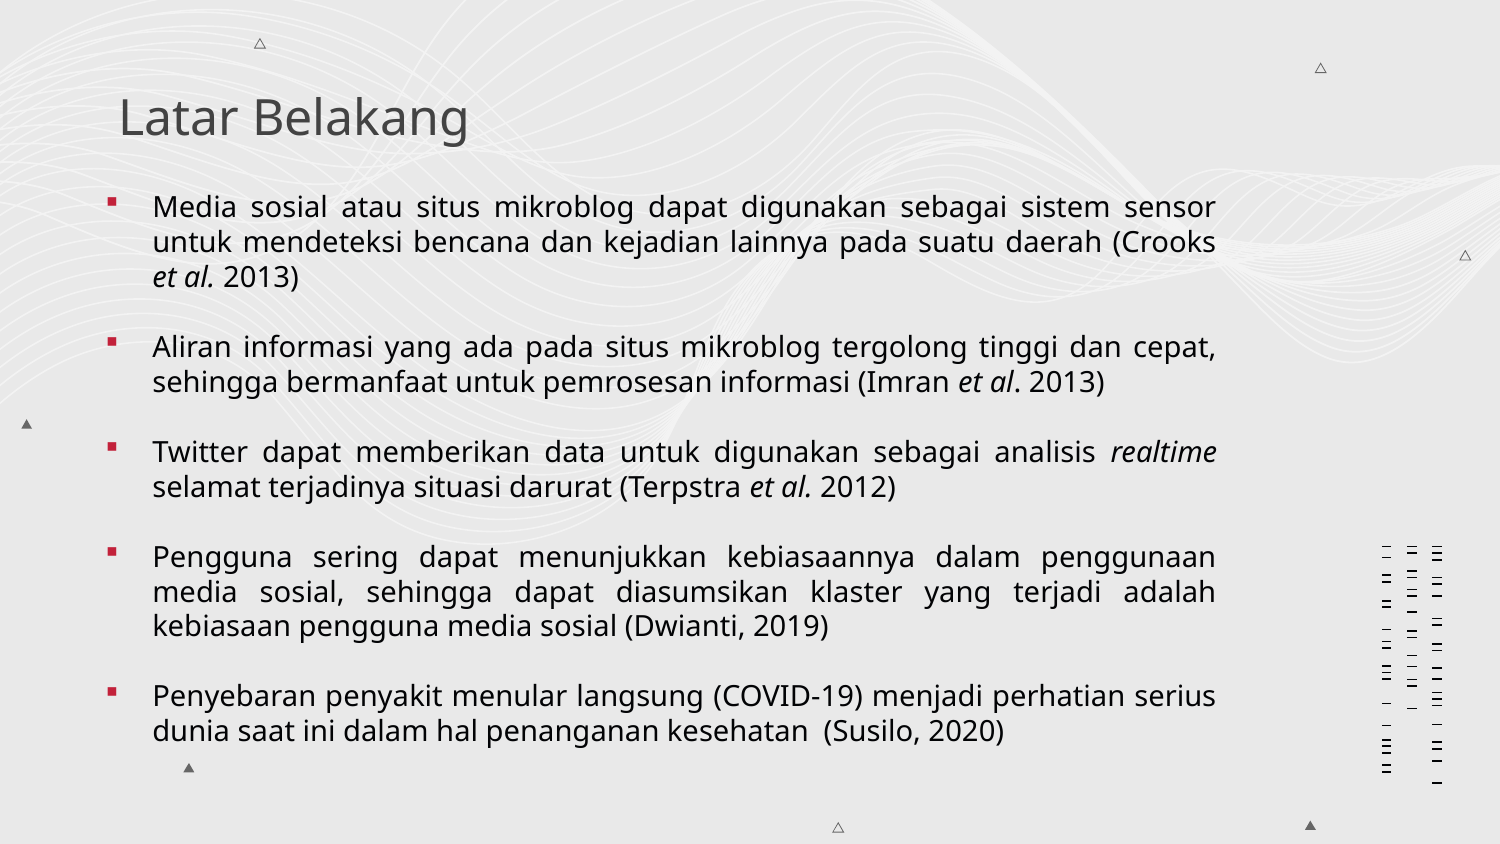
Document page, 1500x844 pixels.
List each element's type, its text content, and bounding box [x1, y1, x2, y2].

title Latar Belakang [118, 68, 1382, 163]
subtitle Media sosial atau situs mikroblog dapat digunakan sebagai sistem sensor untuk mendeteksi bencana dan kejadian lainnya pada suatu daerah (Crooks et al. 2013) Aliran informasi yang ada pada situs mikroblog tergolong tinggi dan cepat, sehingga bermanfaat untuk pemrosesan informasi (Imran et al. 2013) Twitter dapat memberikan data untuk digunakan sebagai analisis realtime selamat terjadinya situasi darurat (Terpstra et al. 2012) Pengguna sering dapat menunjukkan kebiasaannya dalam penggunaan media sosial, sehingga dapat diasumsikan klaster yang terjadi adalah kebiasaan pengguna media sosial (Dwianti, 2019) Penyebaran penyakit menular langsung (COVID-19) menjadi perhatian serius dunia saat ini dalam hal penanganan kesehatan (Susilo, 2020) [105, 399, 1218, 536]
